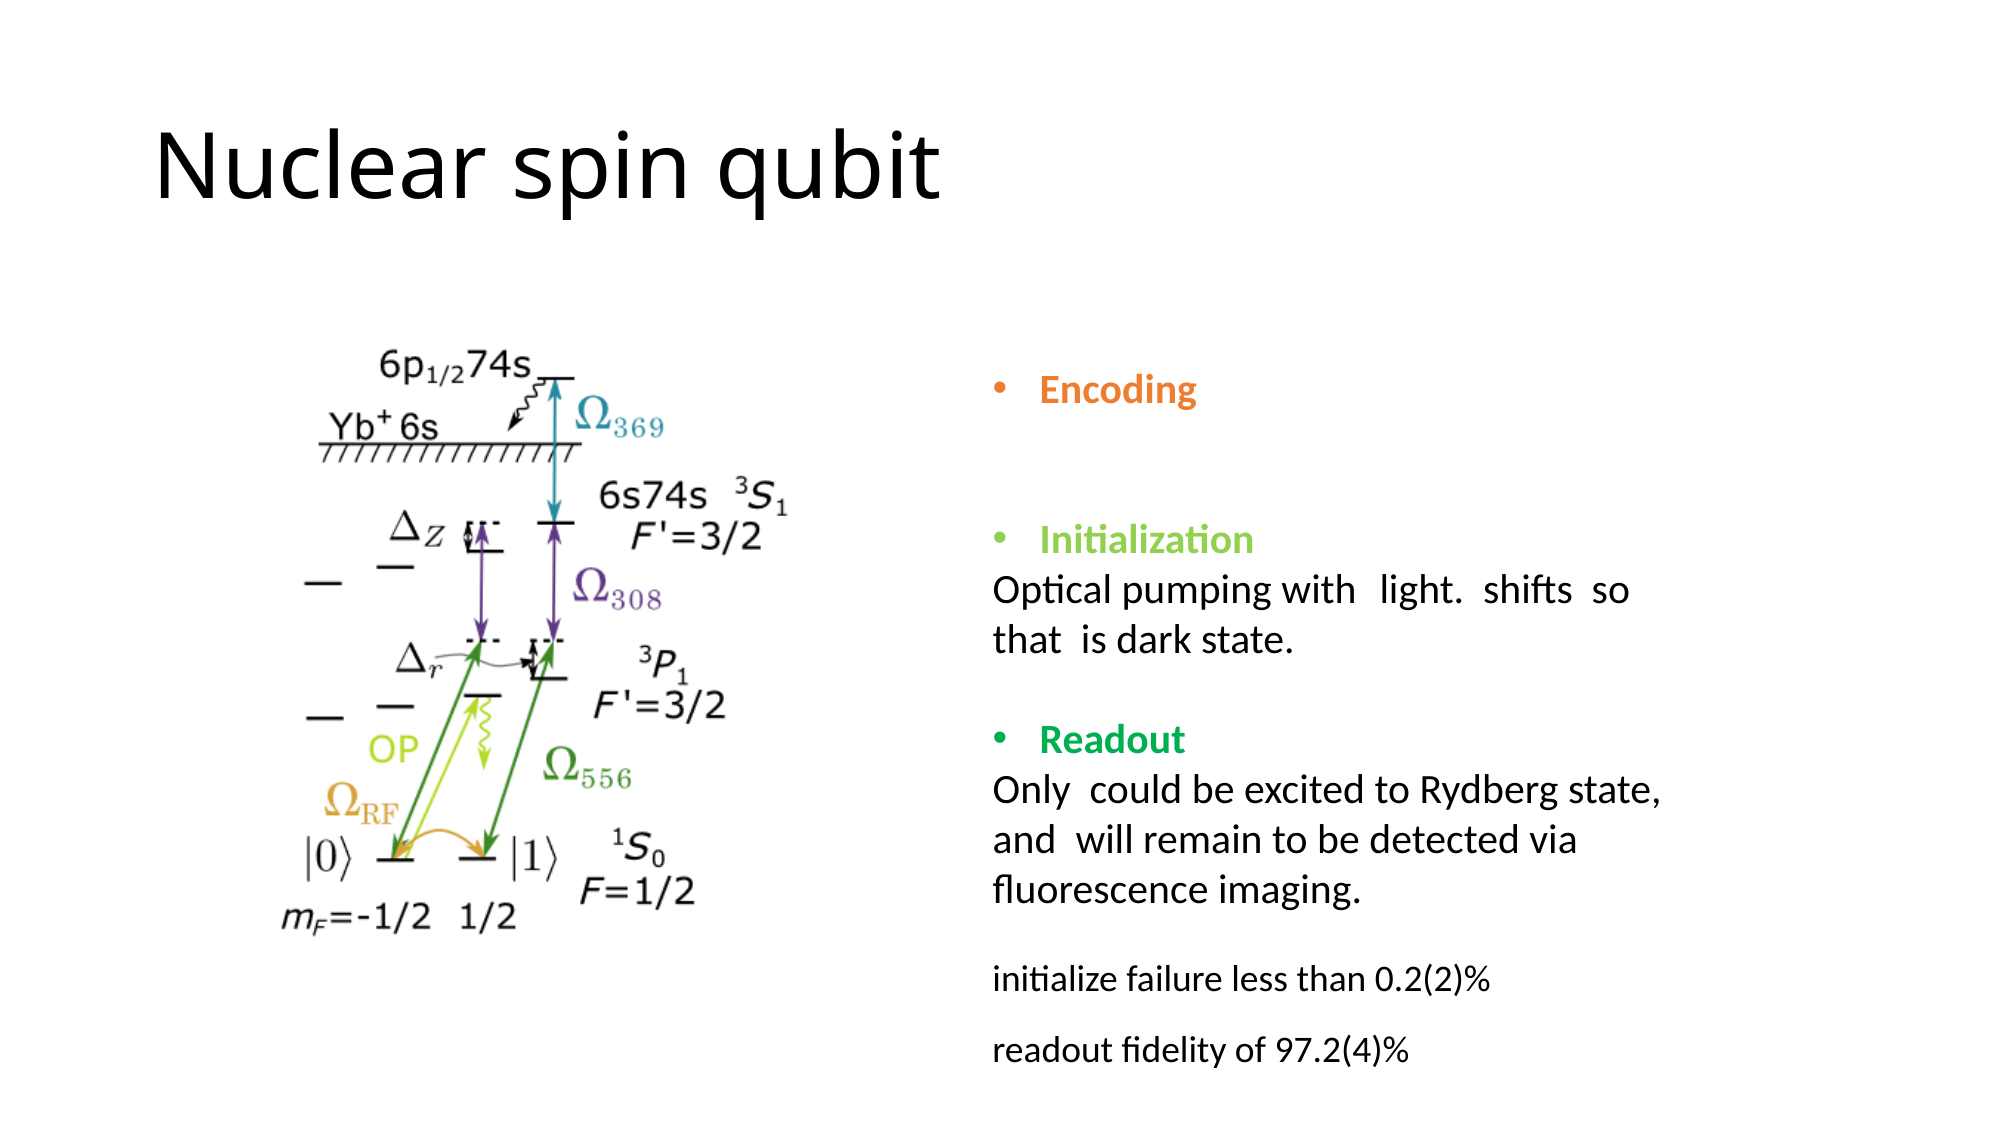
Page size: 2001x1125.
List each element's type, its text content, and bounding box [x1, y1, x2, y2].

text_box initialize failure less than 0.2(2)% [977, 946, 1978, 1007]
title Nuclear spin qubit [137, 59, 1863, 278]
text_box readout fidelity of 97.2(4)% [977, 1017, 1978, 1078]
picture [279, 333, 789, 947]
